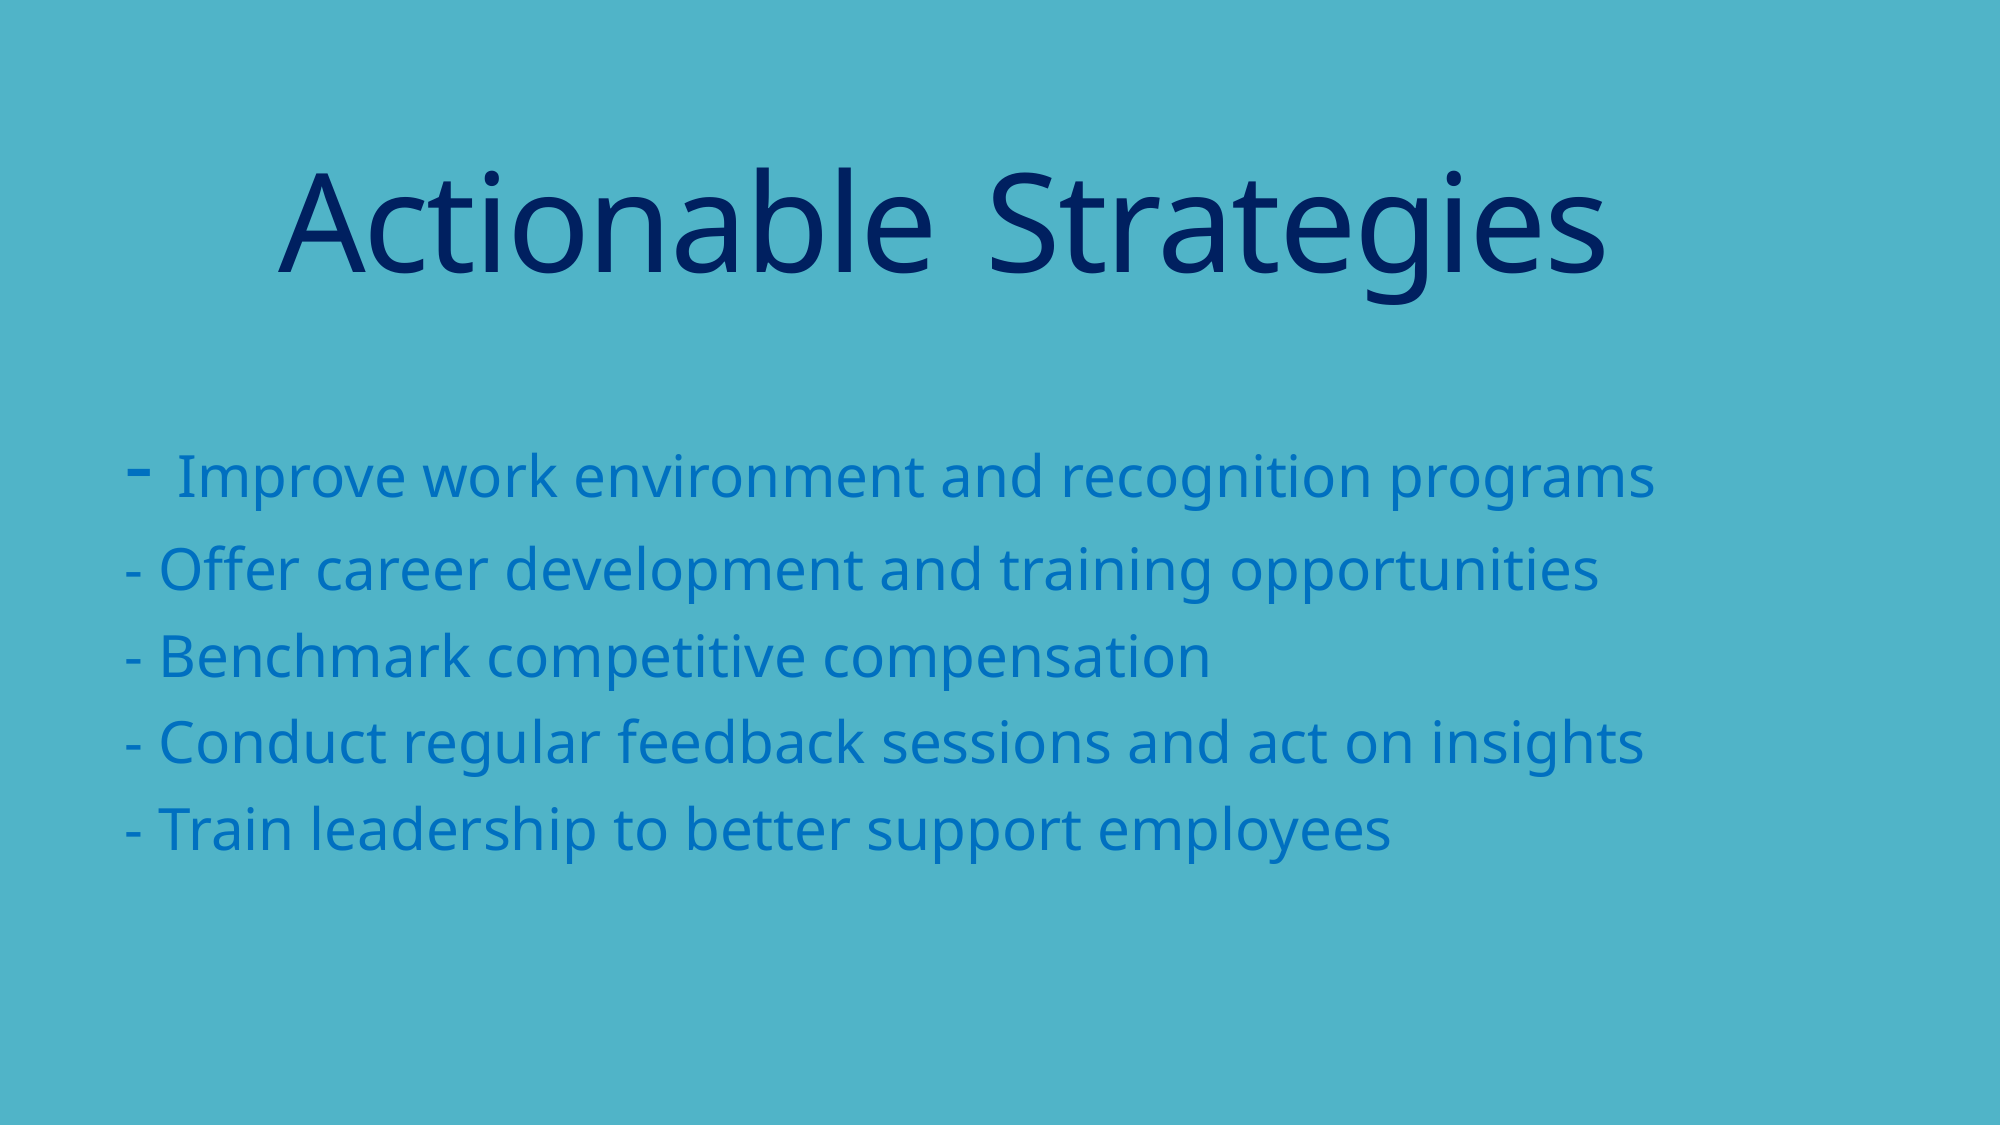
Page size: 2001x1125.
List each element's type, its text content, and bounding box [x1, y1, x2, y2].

title Actionable Strategies [263, 126, 1793, 316]
subtitle - Improve work environment and recognition programs - Offer career development and training opportunities - Benchmark competitive compensation - Conduct regular feedback sessions and act on insights - Train leadership to better support employees [109, 415, 1842, 961]
